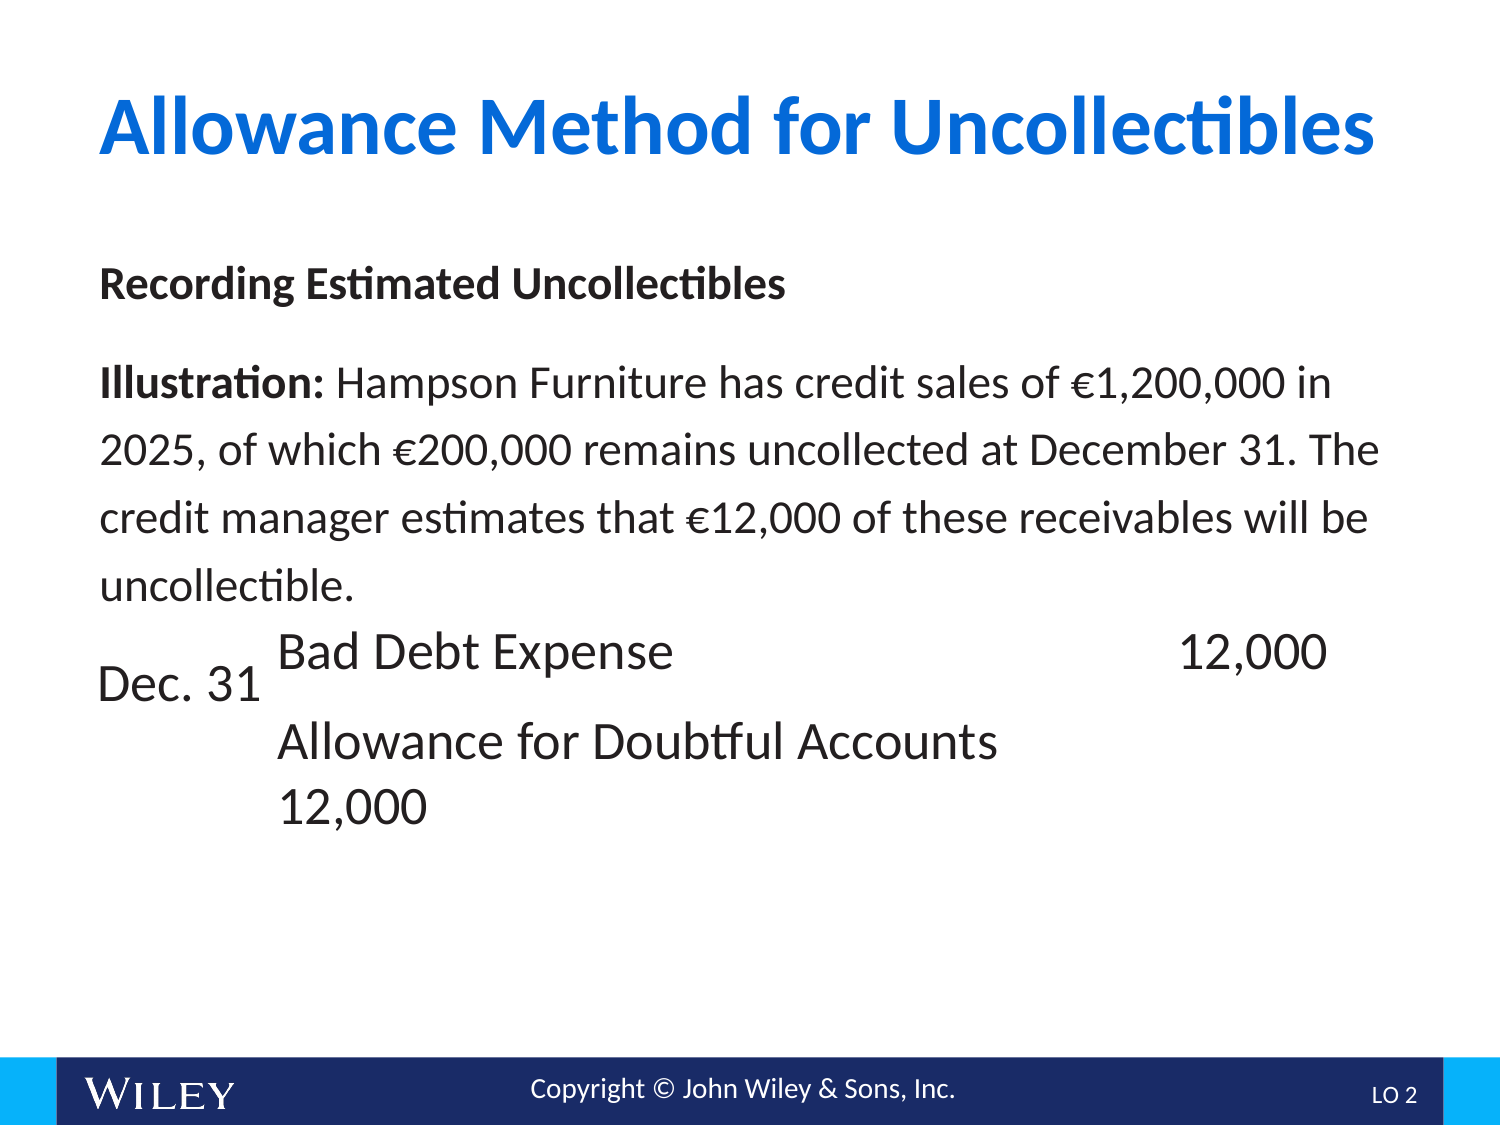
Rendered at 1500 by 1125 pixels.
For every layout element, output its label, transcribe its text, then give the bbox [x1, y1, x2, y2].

title Allowance Method for Uncollectibles [84, 75, 1416, 215]
list L O 2 [1309, 1065, 1433, 1125]
list Dec. 31 [82, 640, 262, 723]
list Recording Estimated Uncollectibles Illustration: Hampson Furniture has credit sales of €1,200,000 in 2025, of which €200,000 remains uncollected at December 31. The credit manager estimates that €12,000 of these receivables will be uncollectible. [84, 233, 1416, 623]
list Bad Debt Expense 12,000 Allowance for Doubtful Accounts 12,000 [262, 633, 1472, 819]
